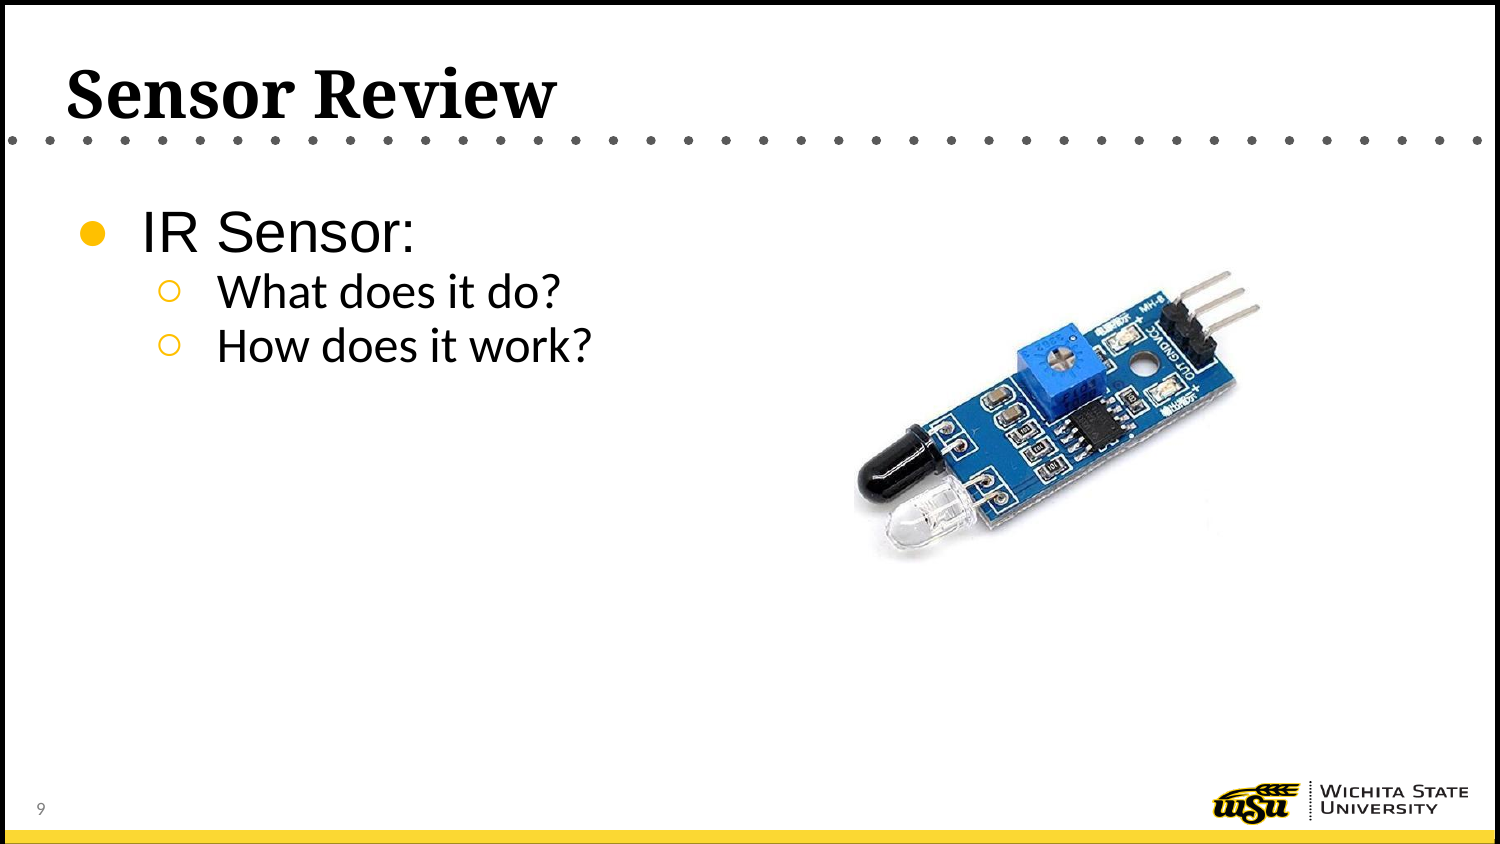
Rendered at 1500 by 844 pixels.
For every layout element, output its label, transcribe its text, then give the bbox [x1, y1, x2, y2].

list IR Sensor: What does it do? How does it work? [55, 196, 1406, 754]
title Sensor Review [55, 33, 1450, 138]
picture [1212, 781, 1468, 825]
picture [853, 233, 1265, 610]
